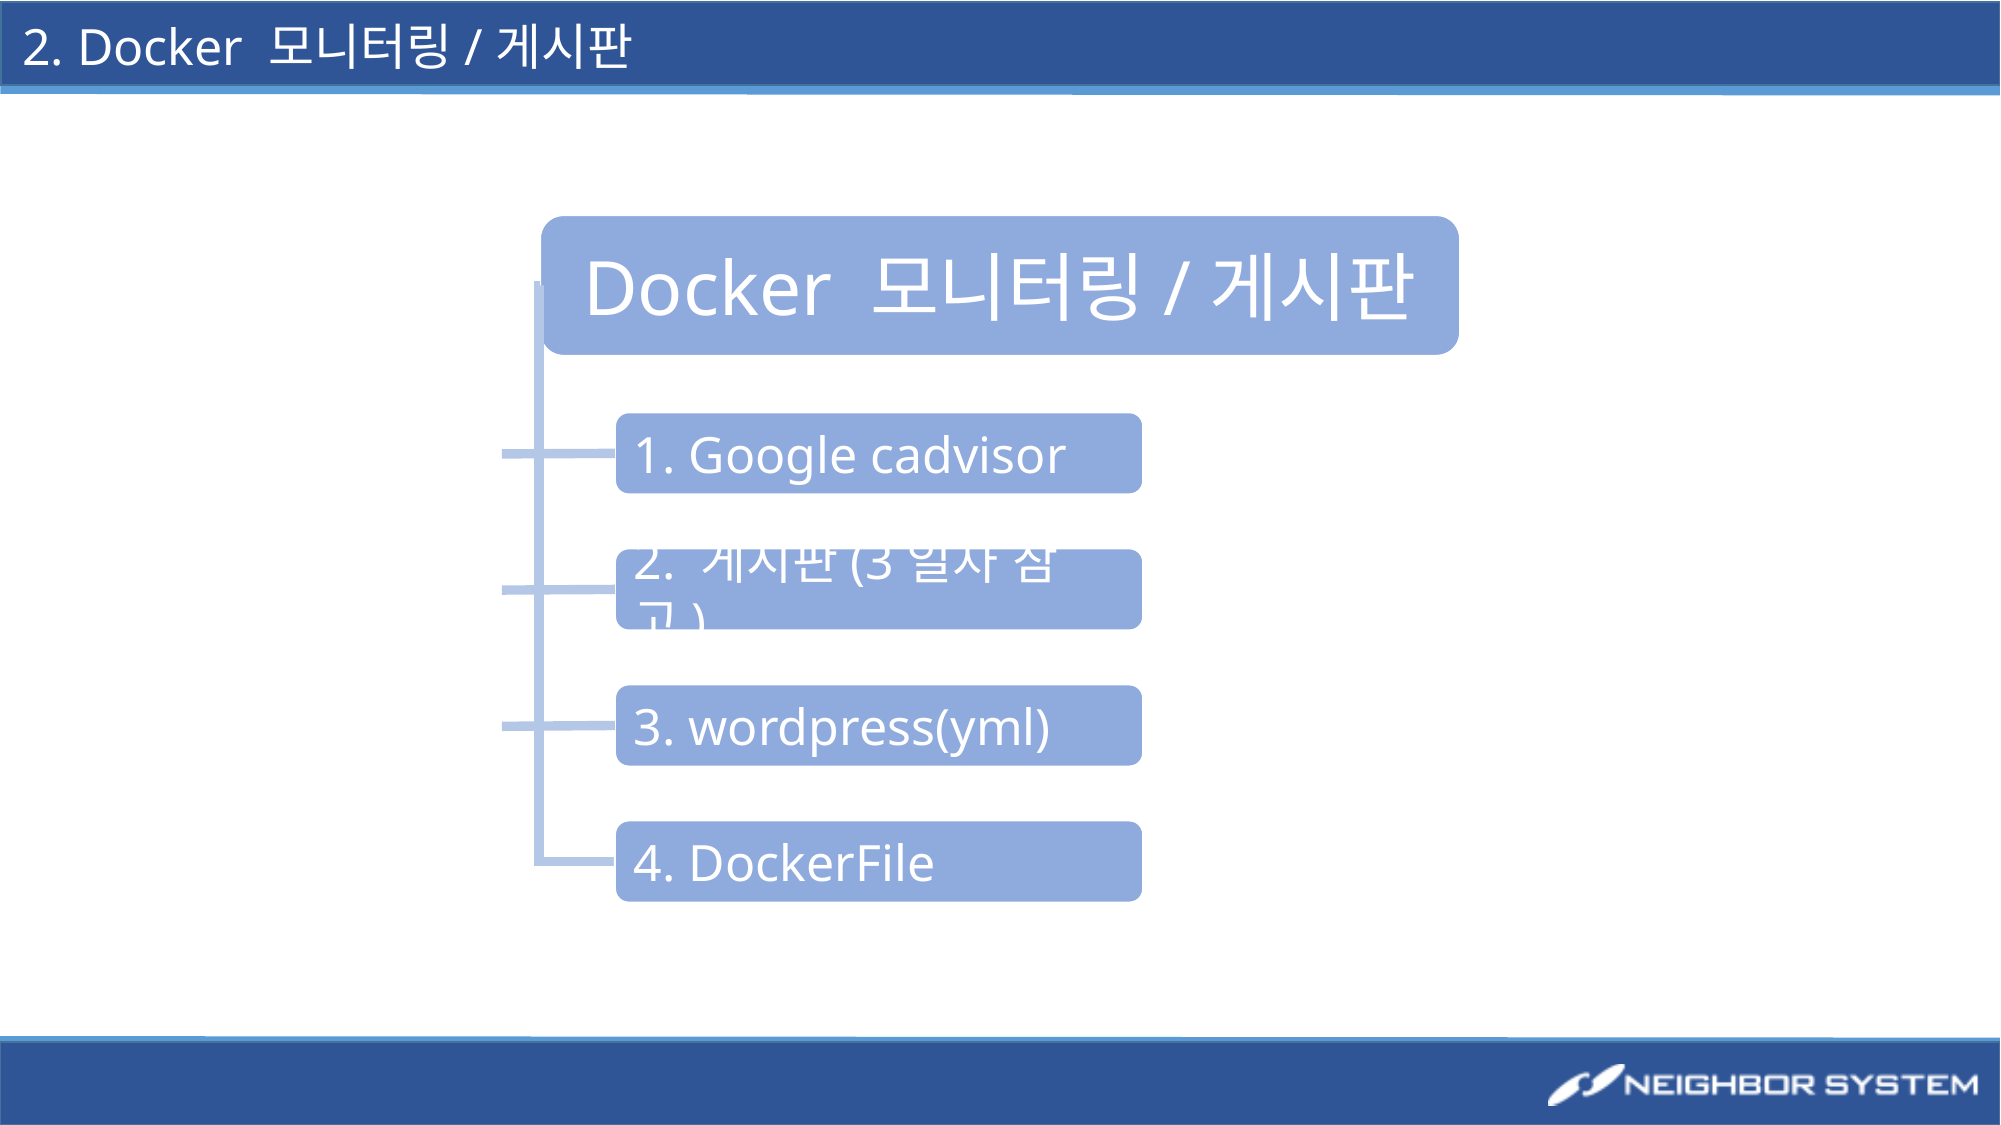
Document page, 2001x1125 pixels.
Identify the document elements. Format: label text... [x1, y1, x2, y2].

text_box [0, 1, 2000, 86]
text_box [501, 215, 1461, 903]
text_box 2. Docker 모니터링/게시판 [7, 8, 1093, 83]
text_box [0, 1043, 2000, 1125]
picture [1548, 1064, 2000, 1106]
